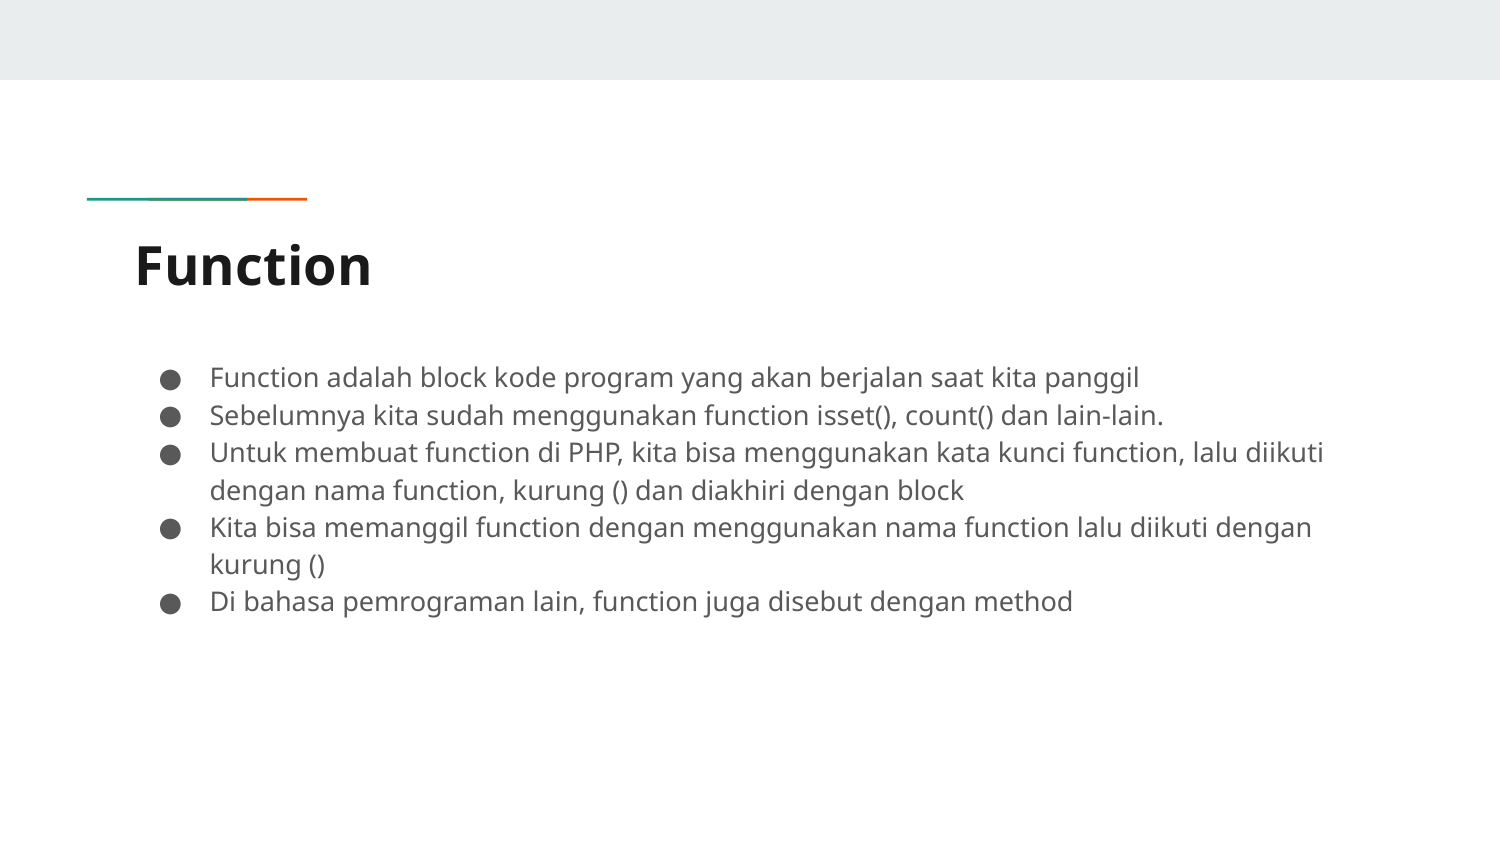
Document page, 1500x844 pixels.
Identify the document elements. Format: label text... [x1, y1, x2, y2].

list Function adalah block kode program yang akan berjalan saat kita panggil Sebelumnya kita sudah menggunakan function isset(), count() dan lain-lain. Untuk membuat function di PHP, kita bisa menggunakan kata kunci function, lalu diikuti dengan nama function, kurung () dan diakhiri dengan block Kita bisa memanggil function dengan menggunakan nama function lalu diikuti dengan kurung () Di bahasa pemrograman lain, function juga disebut dengan method [119, 341, 1381, 712]
title Function [119, 216, 1381, 305]
